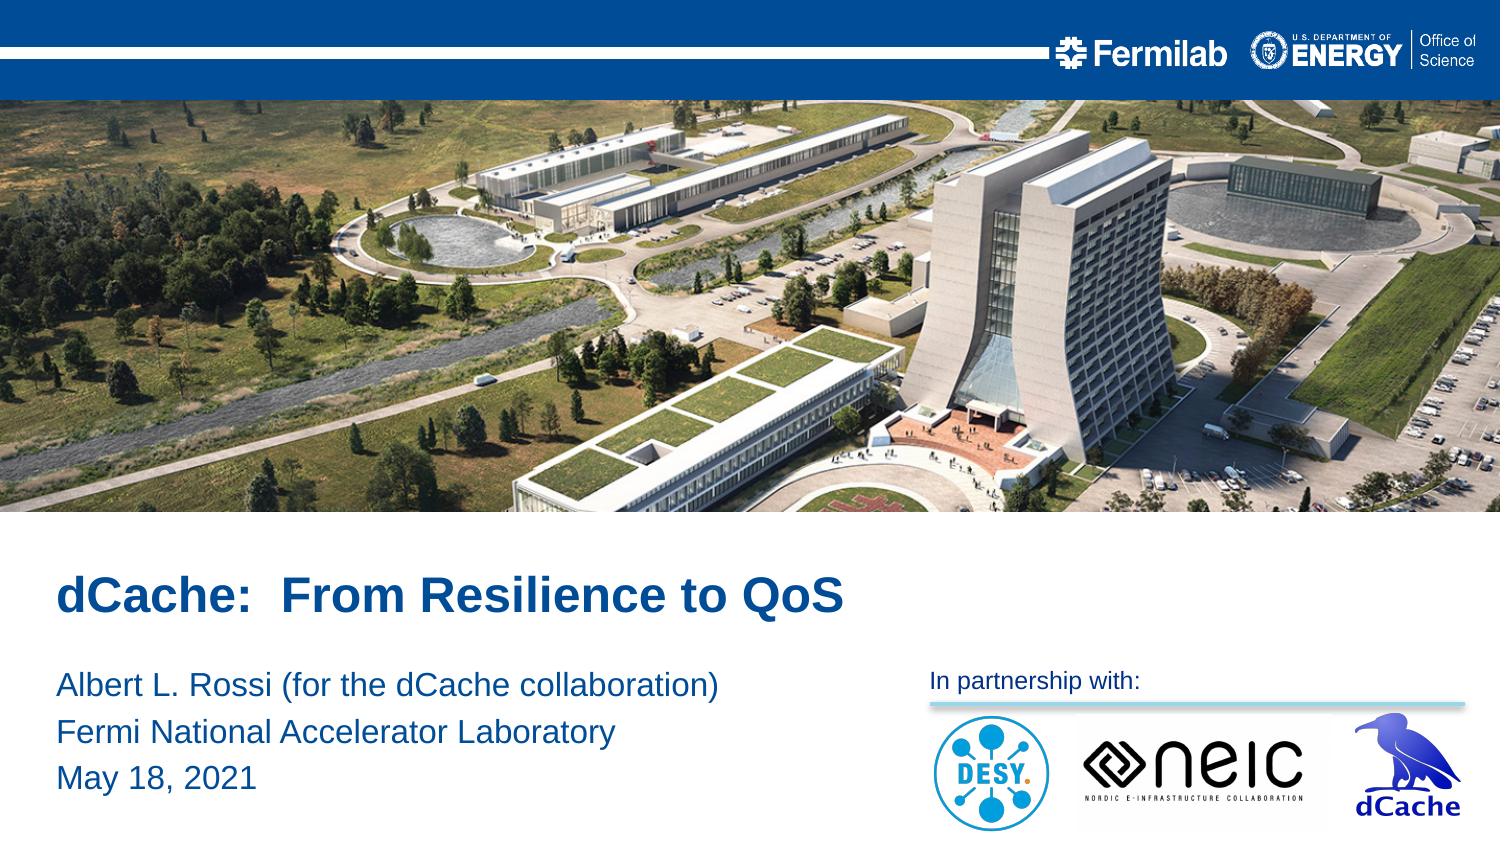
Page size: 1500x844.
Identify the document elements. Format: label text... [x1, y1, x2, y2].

picture [1355, 713, 1461, 816]
picture [0, 100, 1500, 512]
list dCache: From Resilience to QoS [56, 531, 1451, 655]
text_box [931, 713, 1331, 835]
list Albert L. Rossi (for the dCache collaboration) Fermi National Accelerator Laboratory May 18, 2021 [56, 655, 864, 810]
